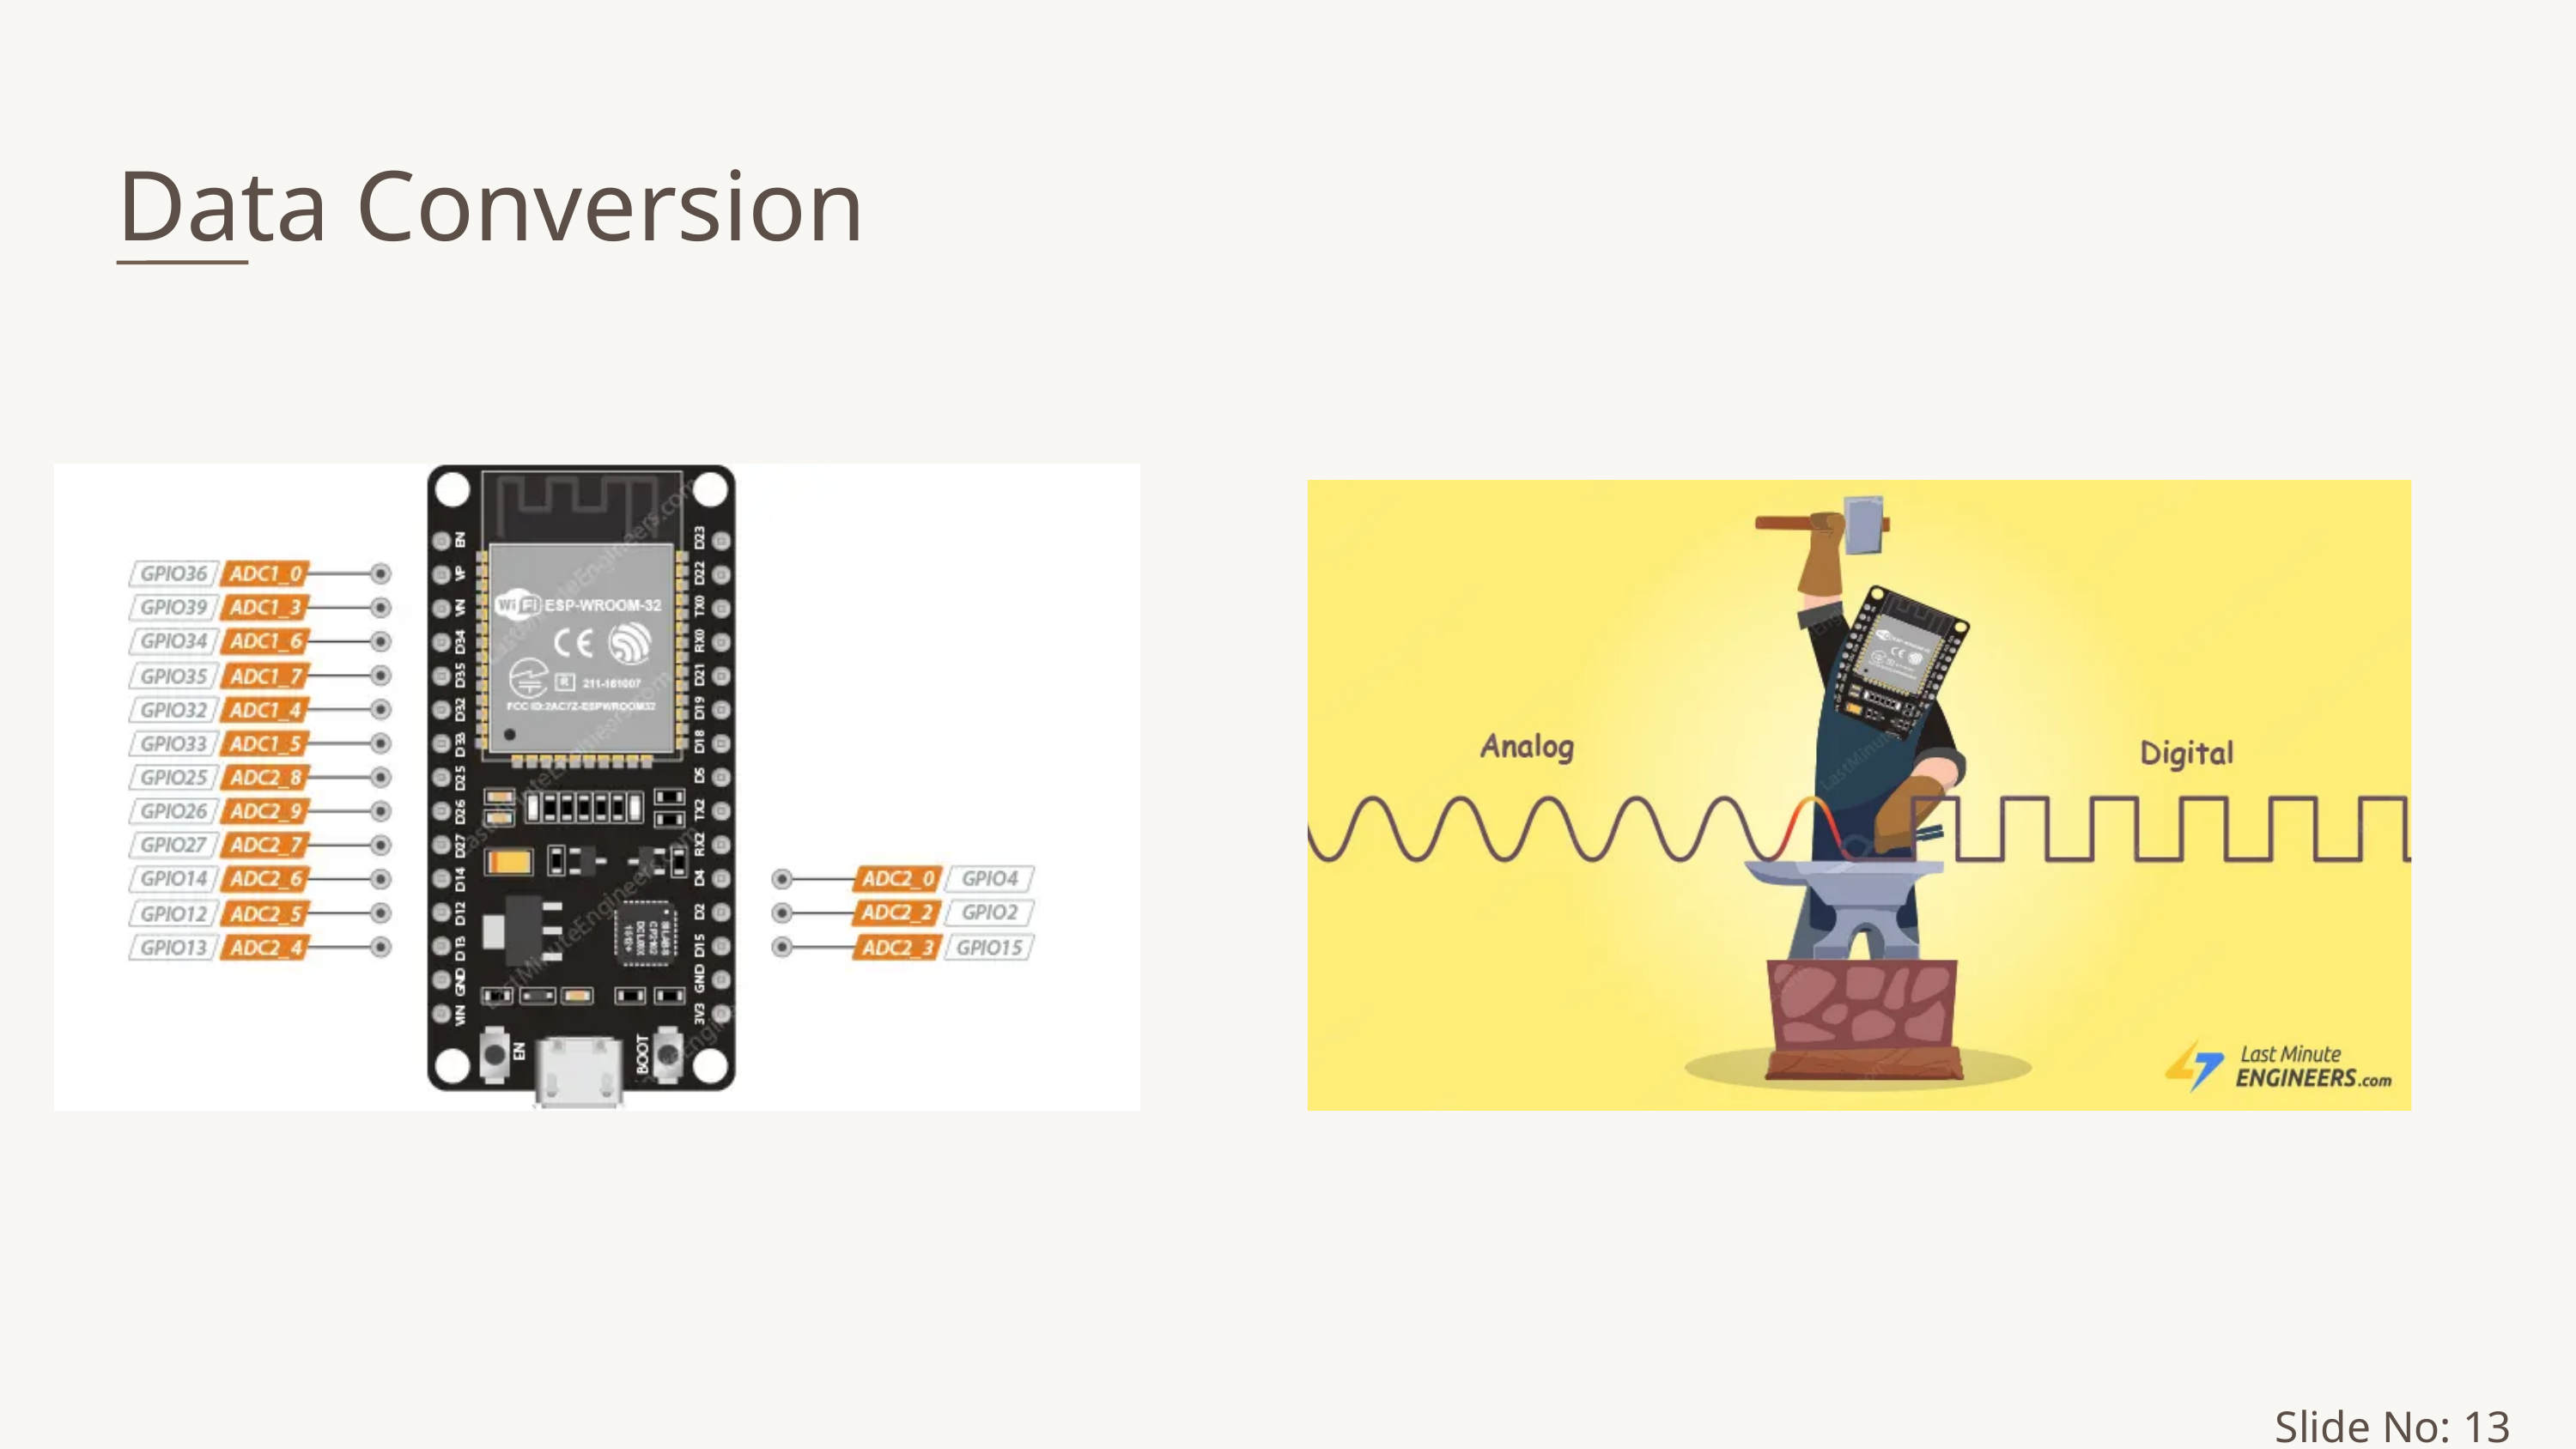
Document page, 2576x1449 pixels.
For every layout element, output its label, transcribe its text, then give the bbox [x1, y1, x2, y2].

text_box Slide No: 13 [2254, 1391, 2533, 1449]
text_box [1307, 480, 2412, 1111]
text_box Data Conversion [116, 136, 1434, 261]
text_box [54, 464, 1140, 1111]
